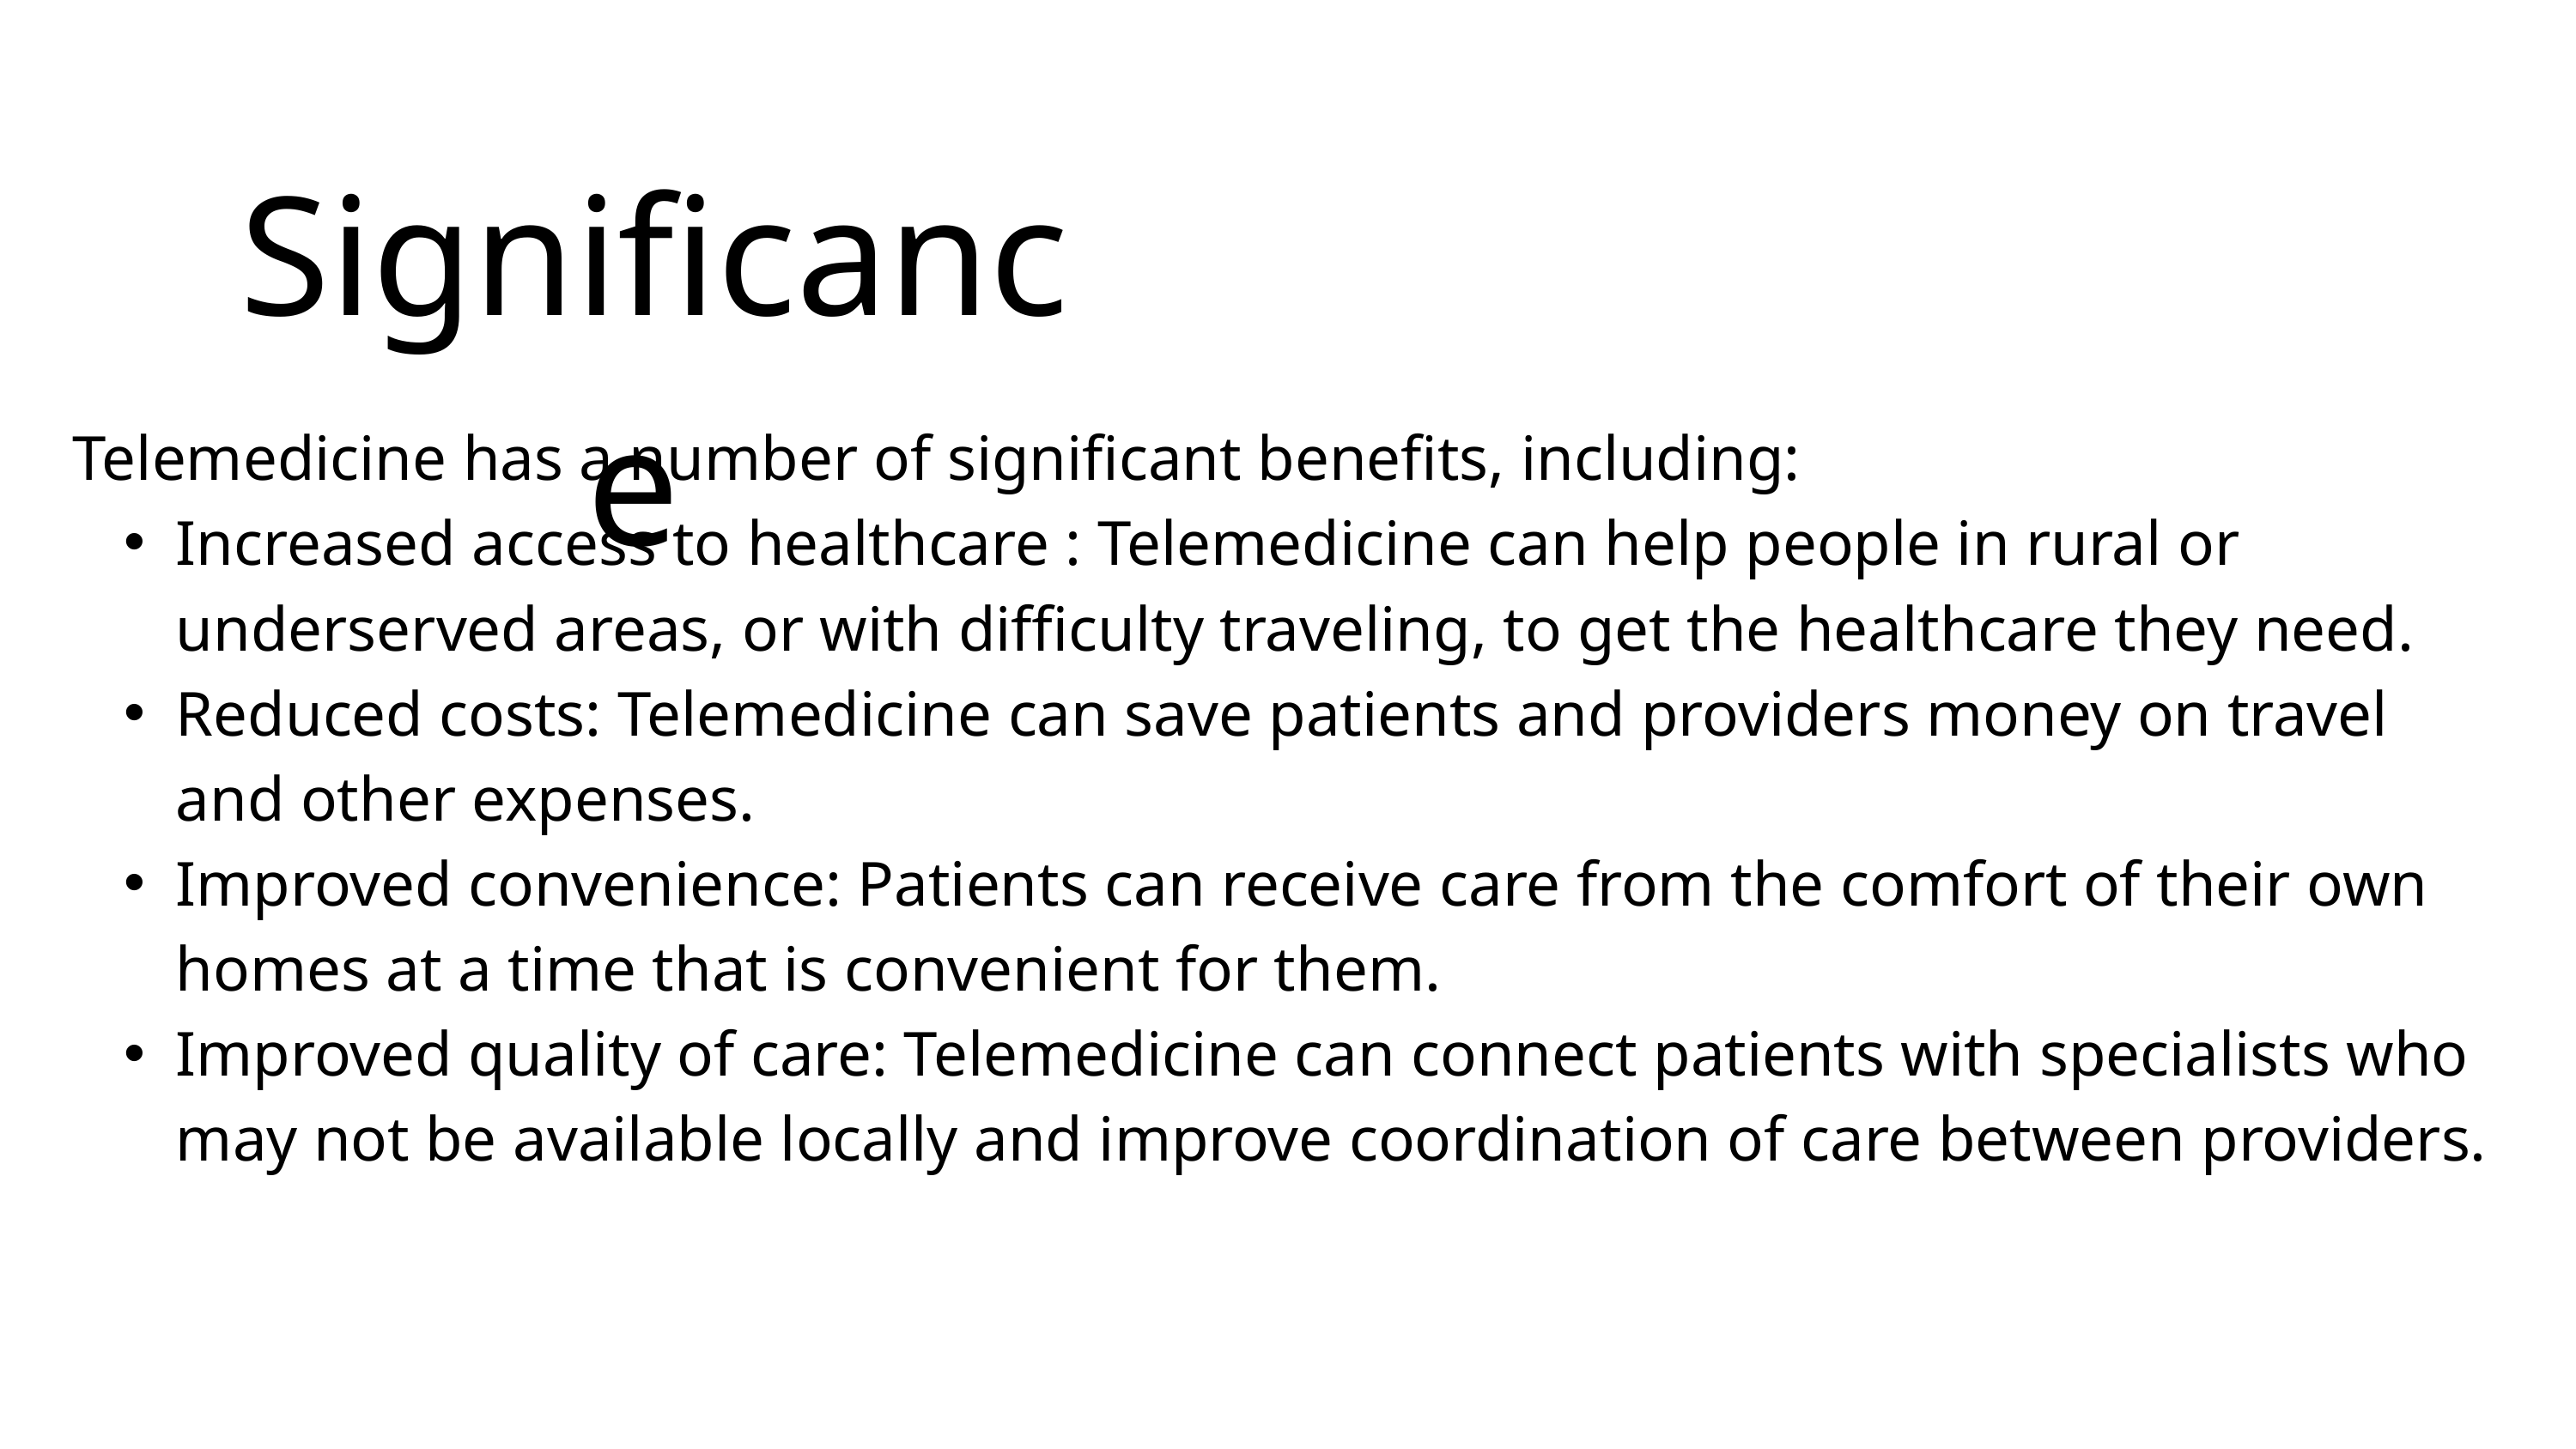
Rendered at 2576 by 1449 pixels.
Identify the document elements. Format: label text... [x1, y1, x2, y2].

text_box Telemedicine has a number of significant benefits, including: Increased access to healthcare : Telemedicine can help people in rural or underserved areas, or with difficulty traveling, to get the healthcare they need. Reduced costs: Telemedicine can save patients and providers money on travel and other expenses. Improved convenience: Patients can receive care from the comfort of their own homes at a time that is convenient for them. Improved quality of care: Telemedicine can connect patients with specialists who may not be available locally and improve coordination of care between providers. [72, 407, 2504, 1259]
text_box Significance [198, 118, 1111, 407]
